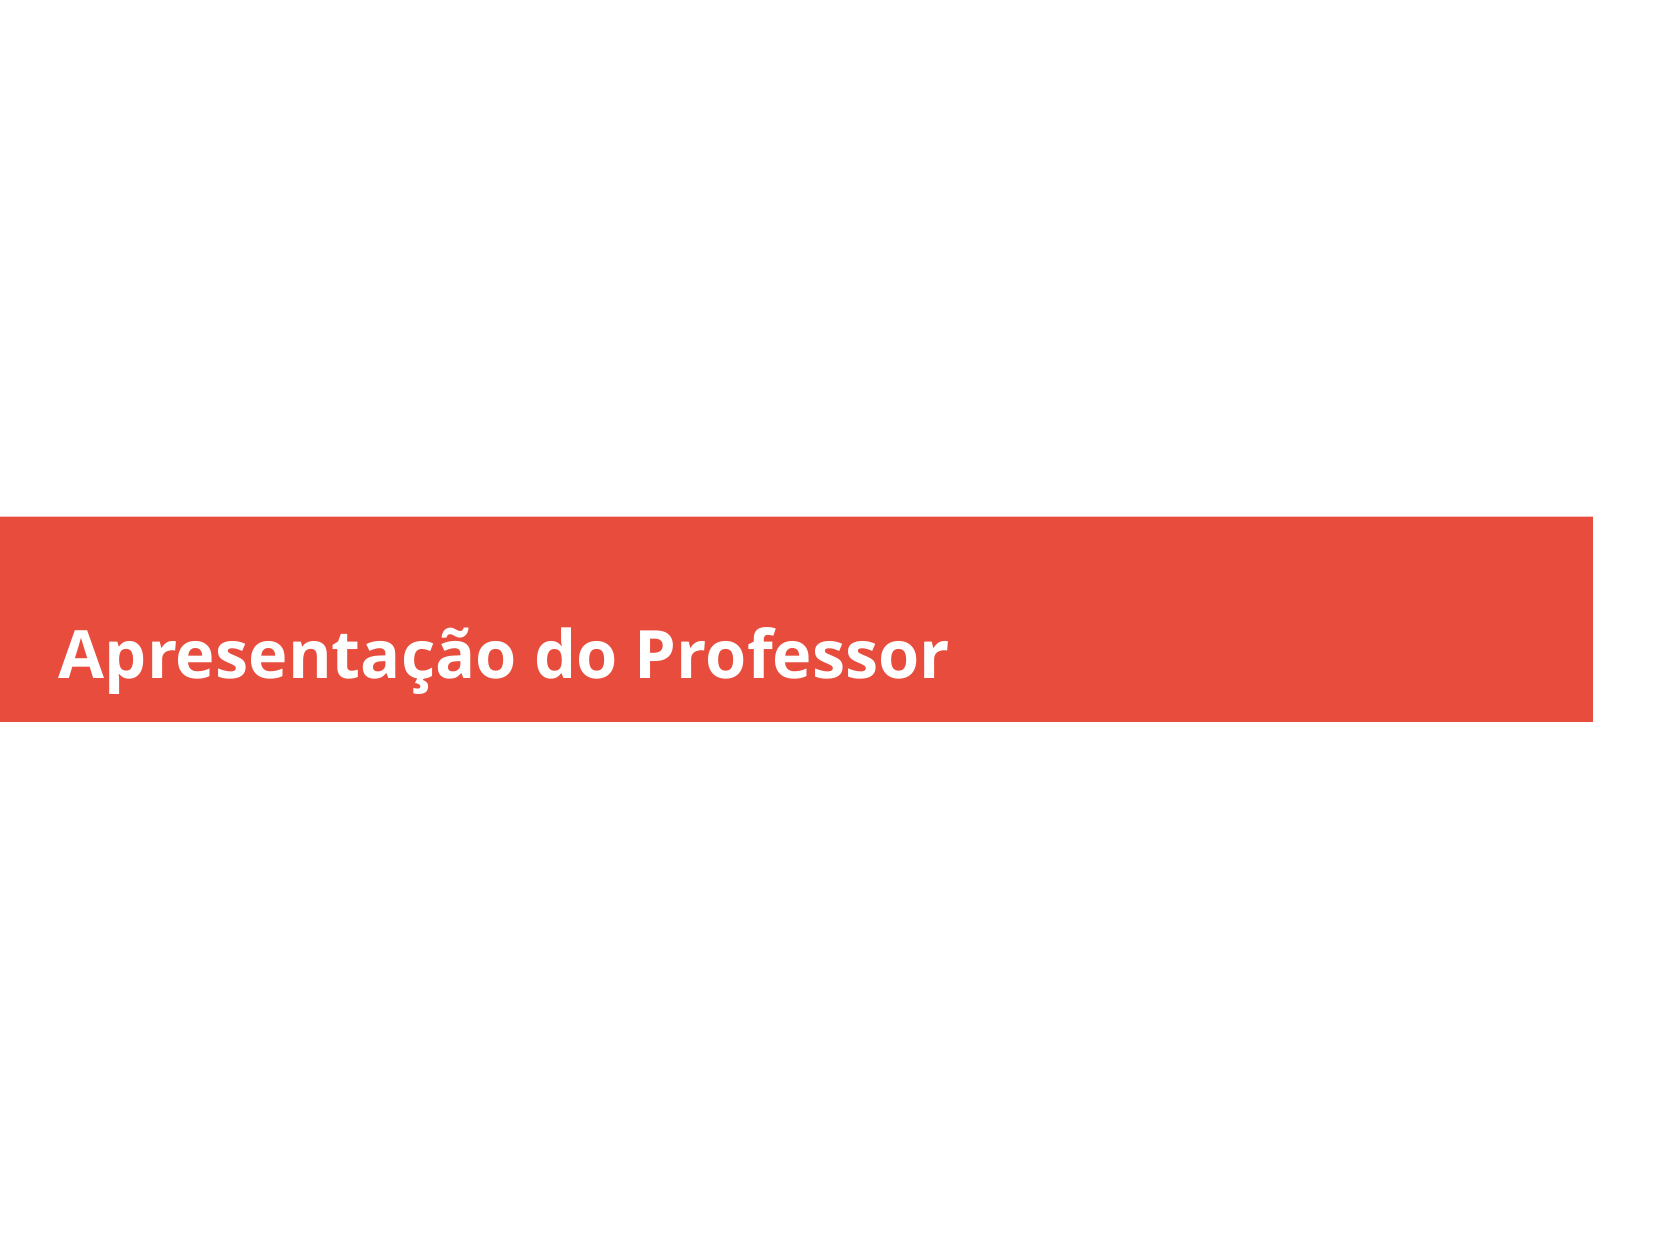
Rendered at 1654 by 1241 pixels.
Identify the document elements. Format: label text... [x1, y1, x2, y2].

text_box Apresentação do Professor [59, 546, 1593, 693]
